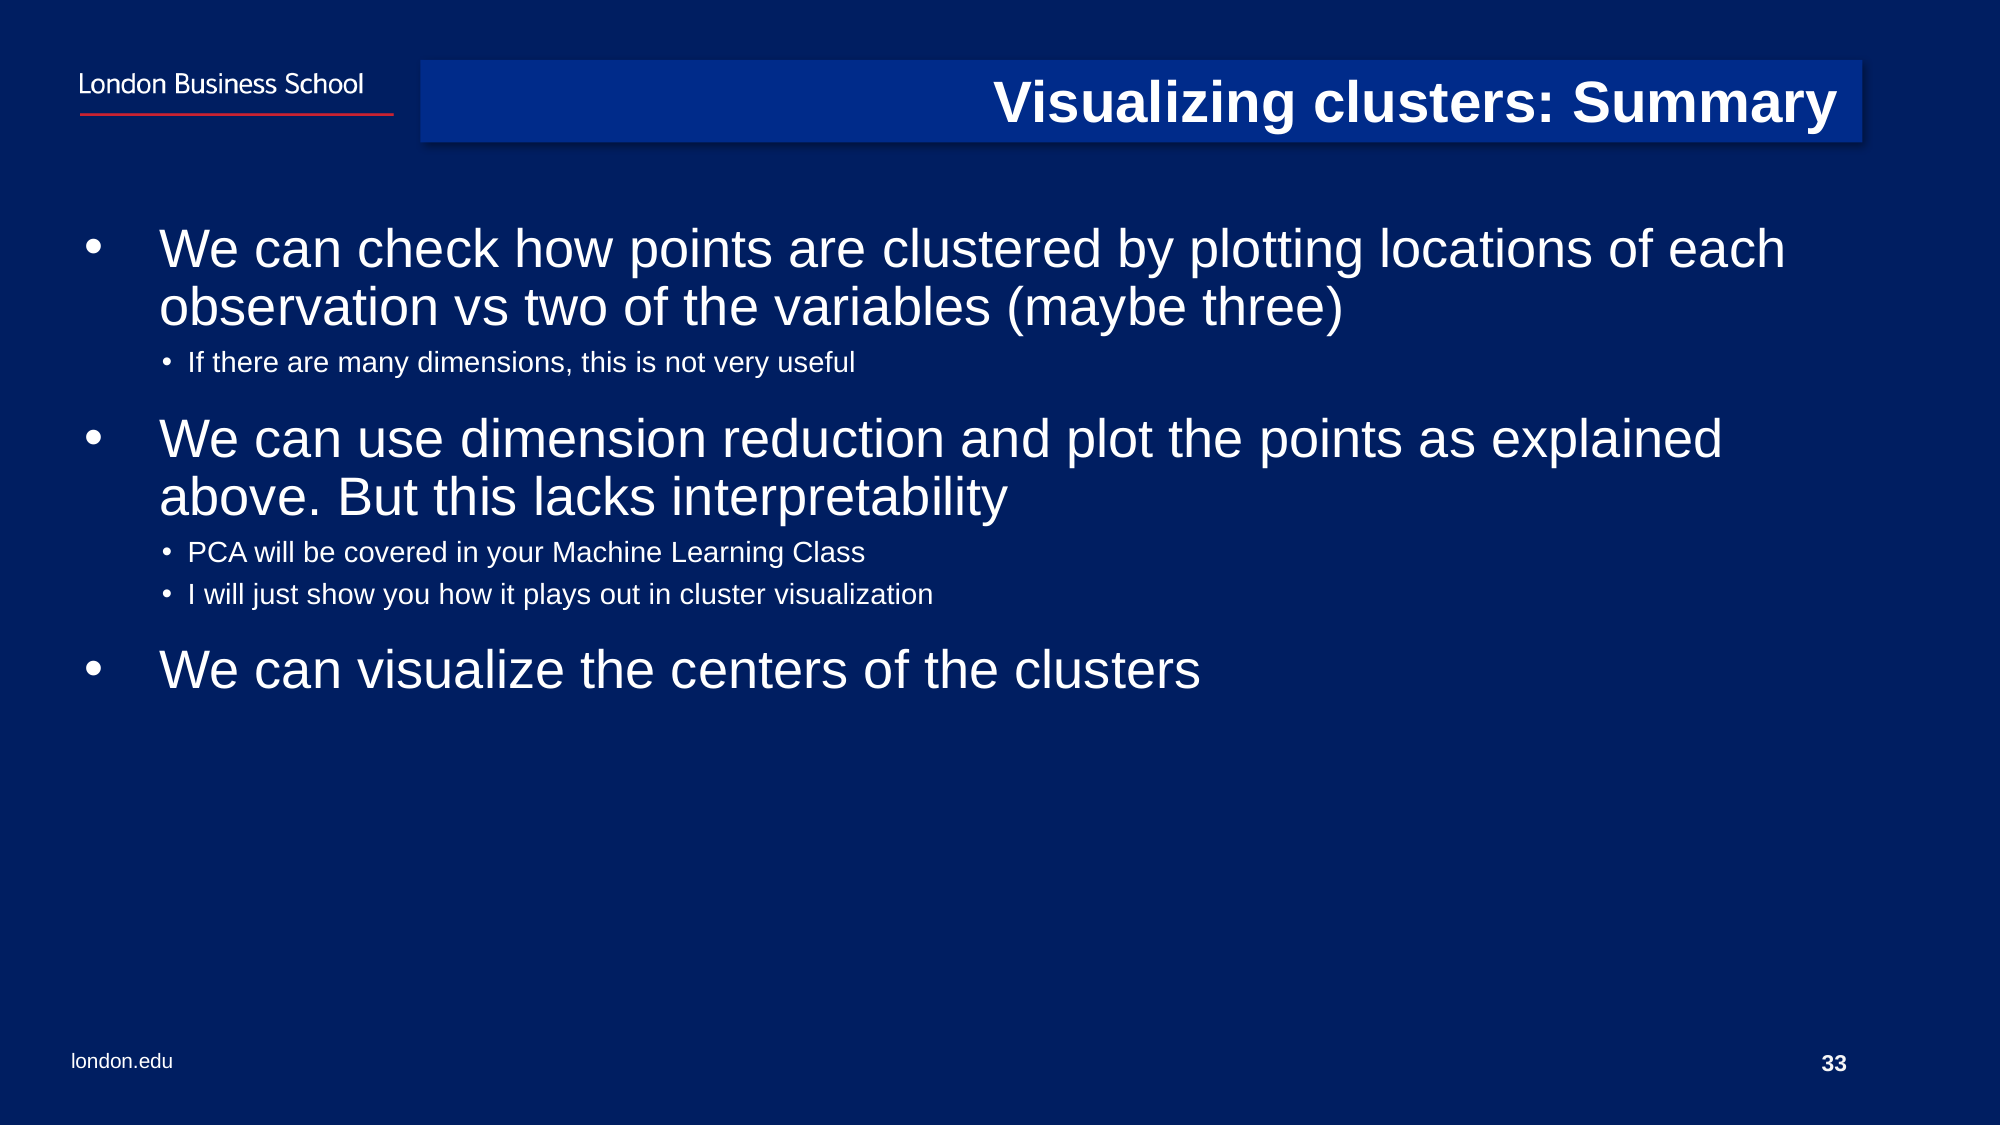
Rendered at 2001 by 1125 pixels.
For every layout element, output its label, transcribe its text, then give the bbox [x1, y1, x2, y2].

title Visualizing clusters: Summary [420, 59, 1863, 143]
list We can check how points are clustered by plotting locations of each observation vs two of the variables (maybe three) If there are many dimensions, this is not very useful We can use dimension reduction and plot the points as explained above. But this lacks interpretability PCA will be covered in your Machine Learning Class I will just show you how it plays out in cluster visualization We can visualize the centers of the clusters [84, 208, 1863, 905]
picture [66, 59, 394, 137]
